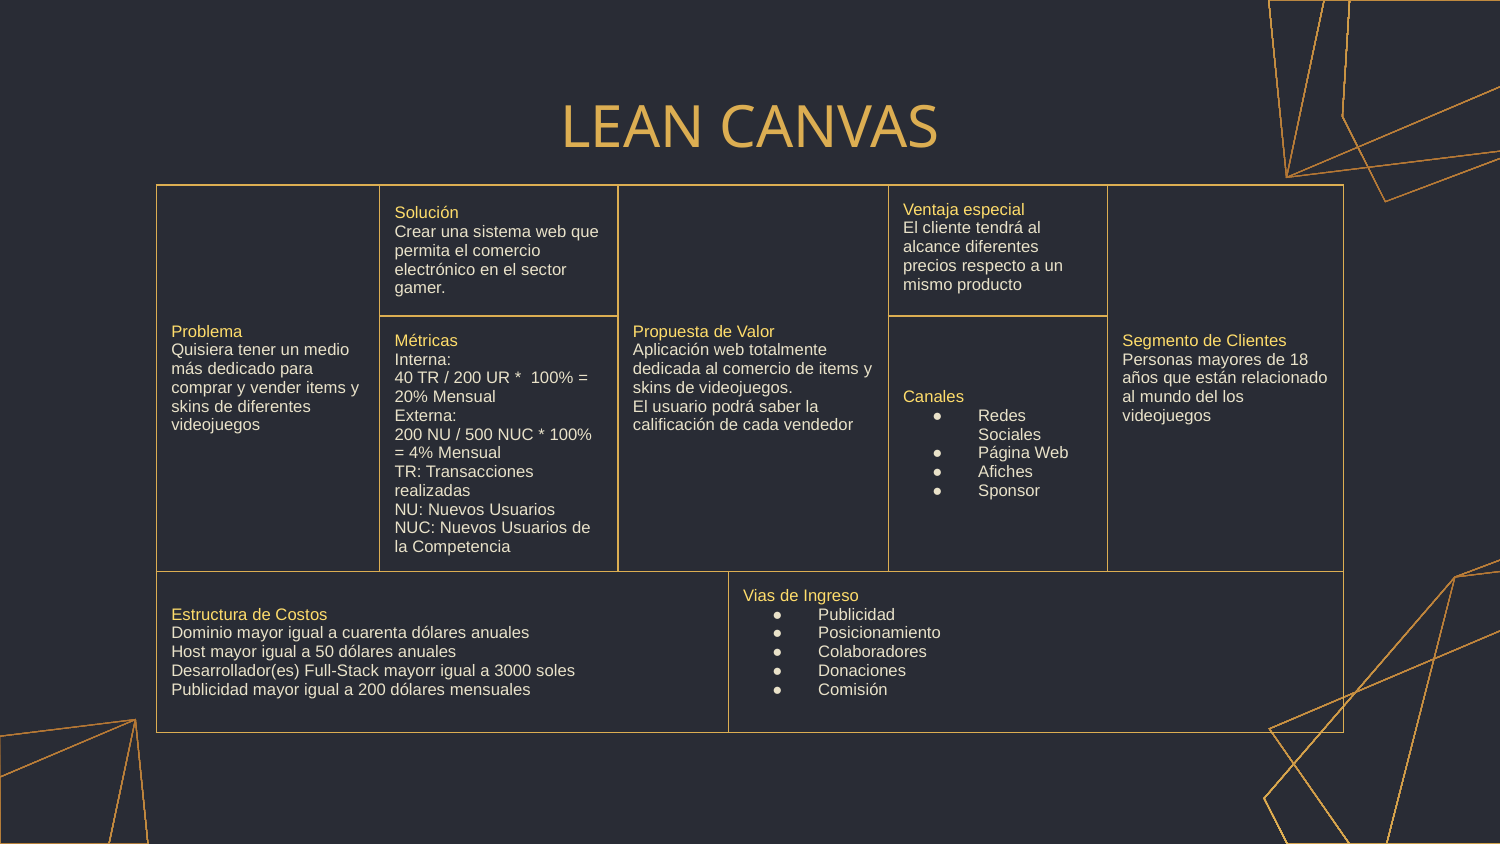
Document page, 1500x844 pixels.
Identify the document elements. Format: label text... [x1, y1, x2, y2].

table_cell Canales Redes Sociales Página Web Afiches Sponsor [889, 317, 1107, 571]
table_header Segmento de Clientes Personas mayores de 18 años que están relacionado al mundo del los videojuegos [1108, 186, 1343, 571]
title LEAN CANVAS [327, 88, 1173, 160]
table_cell Estructura de Costos Dominio mayor igual a cuarenta dólares anuales Host mayor igual a 50 dólares anuales Desarrollador(es) Full-Stack mayorr igual a 3000 soles Publicidad mayor igual a 200 dólares mensuales [157, 572, 728, 732]
table_cell Vias de Ingreso Publicidad Posicionamiento Colaboradores Donaciones Comisión [729, 572, 1343, 732]
table_cell Métricas Interna: 40 TR / 200 UR * 100% = 20% Mensual Externa: 200 NU / 500 NUC * 100% = 4% Mensual TR: Transacciones realizadas NU: Nuevos Usuarios NUC: Nuevos Usuarios de la Competencia [380, 317, 617, 571]
table_header Propuesta de Valor Aplicación web totalmente dedicada al comercio de items y skins de videojuegos. El usuario podrá saber la calificación de cada vendedor [619, 186, 888, 571]
table_header Problema Quisiera tener un medio más dedicado para comprar y vender items y skins de diferentes videojuegos [157, 186, 379, 571]
table_header Ventaja especial El cliente tendrá al alcance diferentes precios respecto a un mismo producto [889, 186, 1107, 315]
table_header Solución Crear una sistema web que permita el comercio electrónico en el sector gamer. [380, 186, 617, 315]
